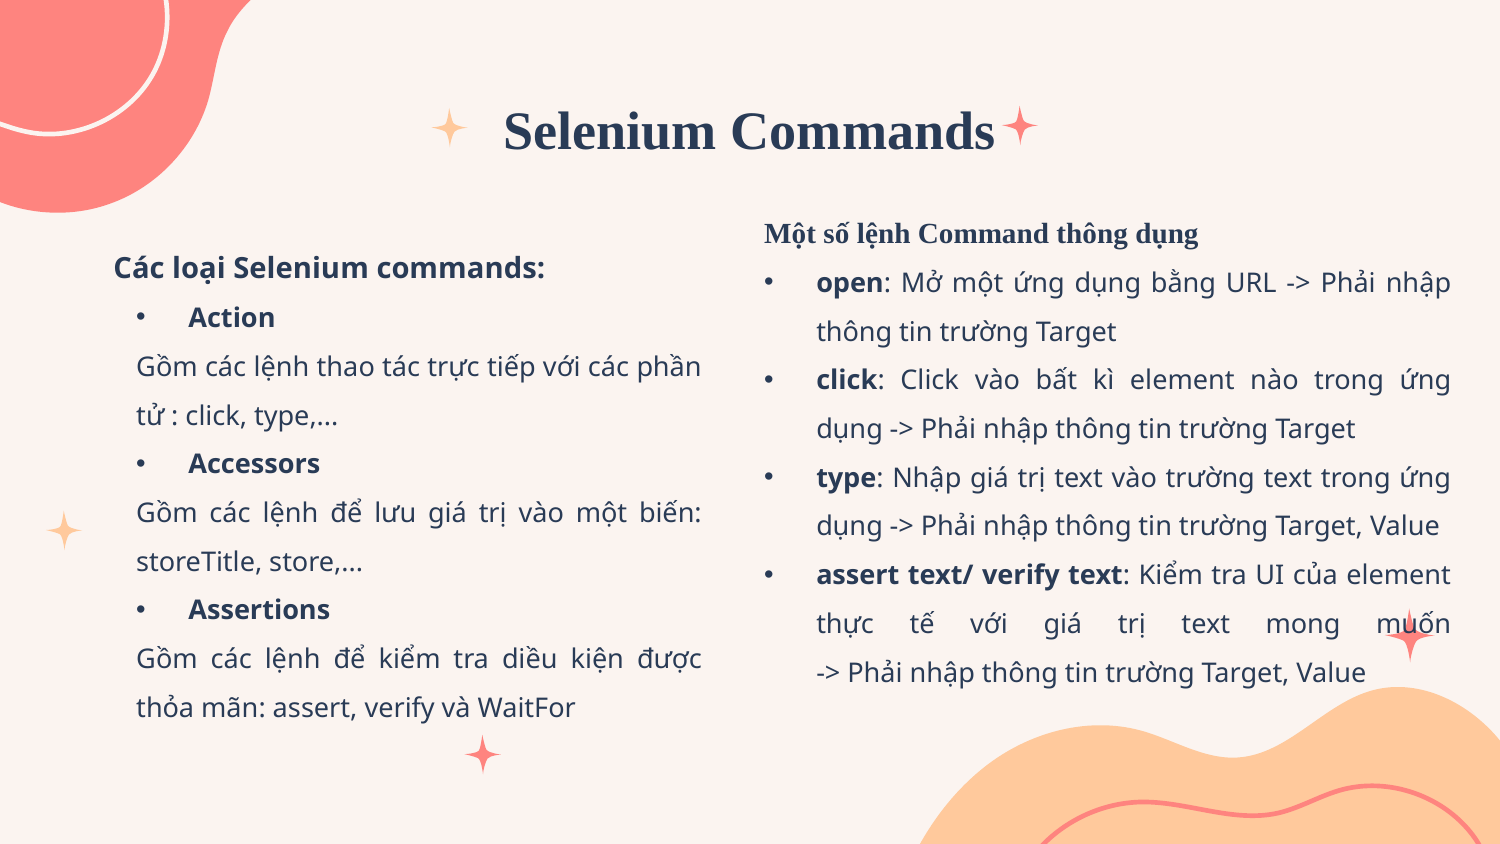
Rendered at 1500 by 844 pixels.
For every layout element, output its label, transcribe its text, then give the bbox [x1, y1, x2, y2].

subtitle Các loại Selenium commands: Action Gồm các lệnh thao tác trực tiếp với các phần tử : click, type,... Accessors Gồm các lệnh để lưu giá trị vào một biến: storeTitle, store,... Assertions Gồm các lệnh để kiểm tra diều kiện được thỏa mãn: assert, verify và WaitFor [98, 211, 717, 808]
text_box [1001, 105, 1039, 146]
title Selenium Commands [116, 88, 1383, 167]
subtitle Một số lệnh Command thông dụng open: Mở một ứng dụng bằng URL -> Phải nhập thông tin trường Target click: Click vào bất kì element nào trong ứng dụng -> Phải nhập thông tin trường Target type: Nhập giá trị text vào trường text trong ứng dụng -> Phải nhập thông tin trường Target, Value assert text/ verify text: Kiểm tra UI của element thực tế với giá trị text mong muốn -> Phải nhập thông tin trường Target, Value [726, 181, 1466, 712]
text_box [431, 107, 468, 148]
